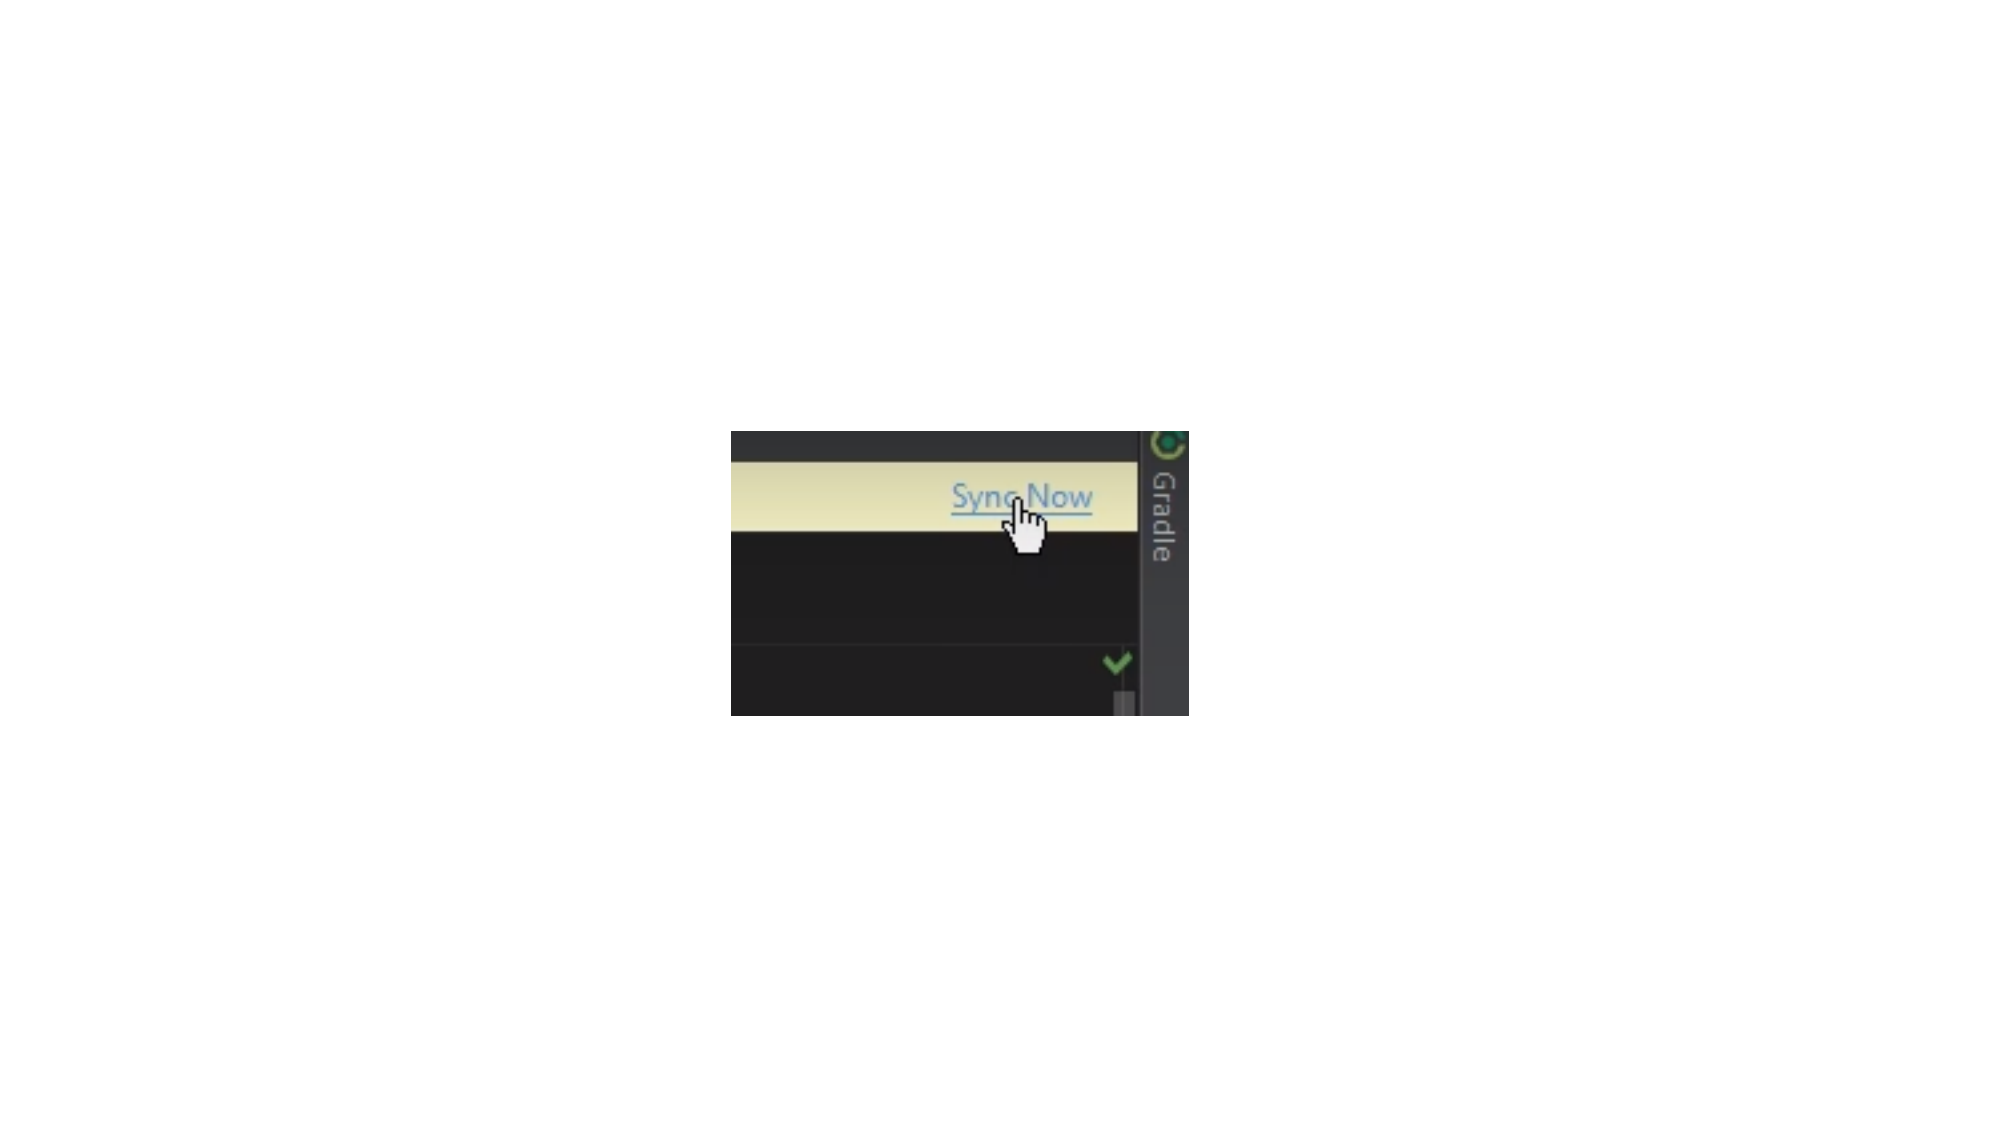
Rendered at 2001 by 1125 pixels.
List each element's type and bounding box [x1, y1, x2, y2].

picture [731, 431, 1189, 716]
